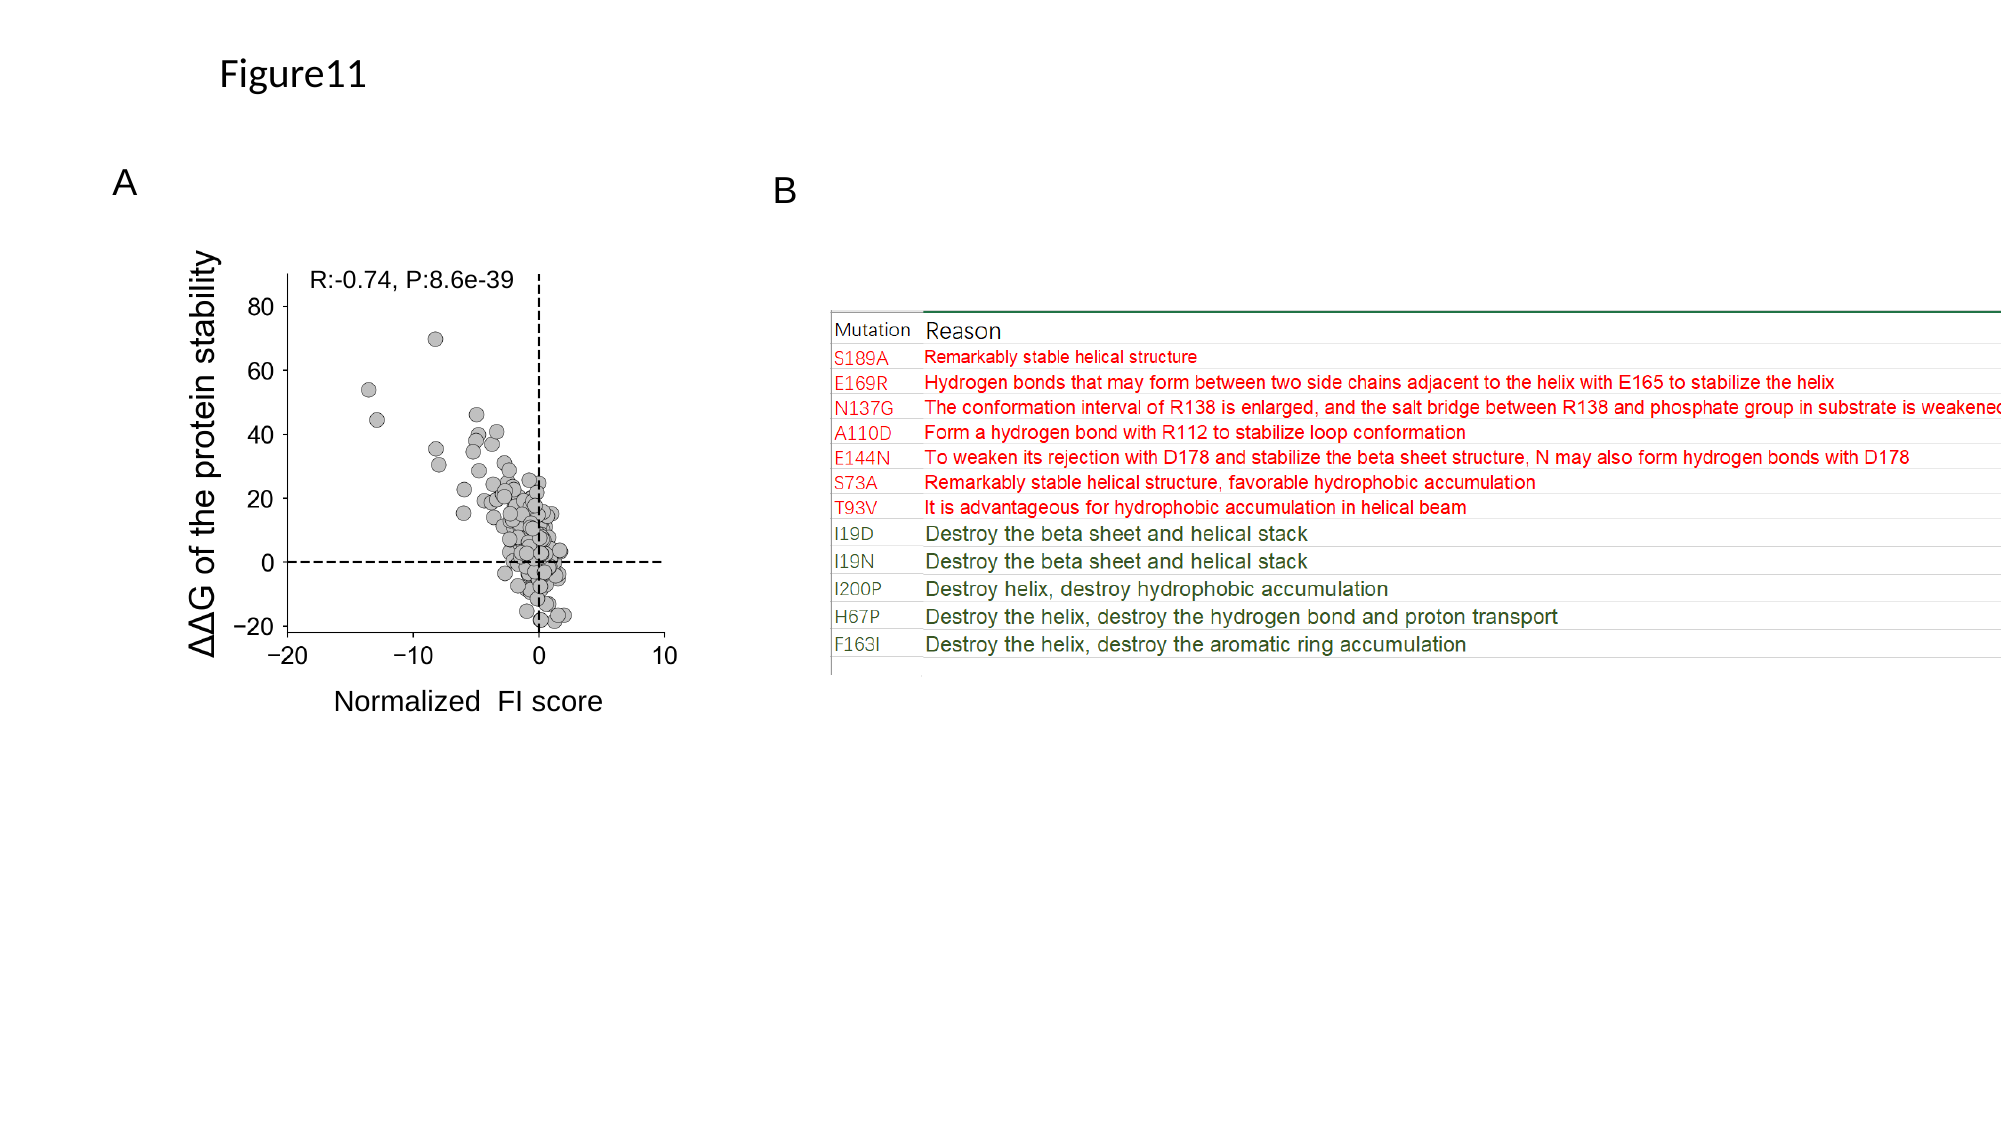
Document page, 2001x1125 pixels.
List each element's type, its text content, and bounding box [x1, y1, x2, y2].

picture [161, 243, 692, 675]
text_box A [97, 150, 134, 211]
text_box Figure11 [204, 38, 383, 104]
text_box Normalized FI score [318, 675, 666, 725]
text_box B [757, 158, 794, 218]
picture [830, 309, 2001, 677]
